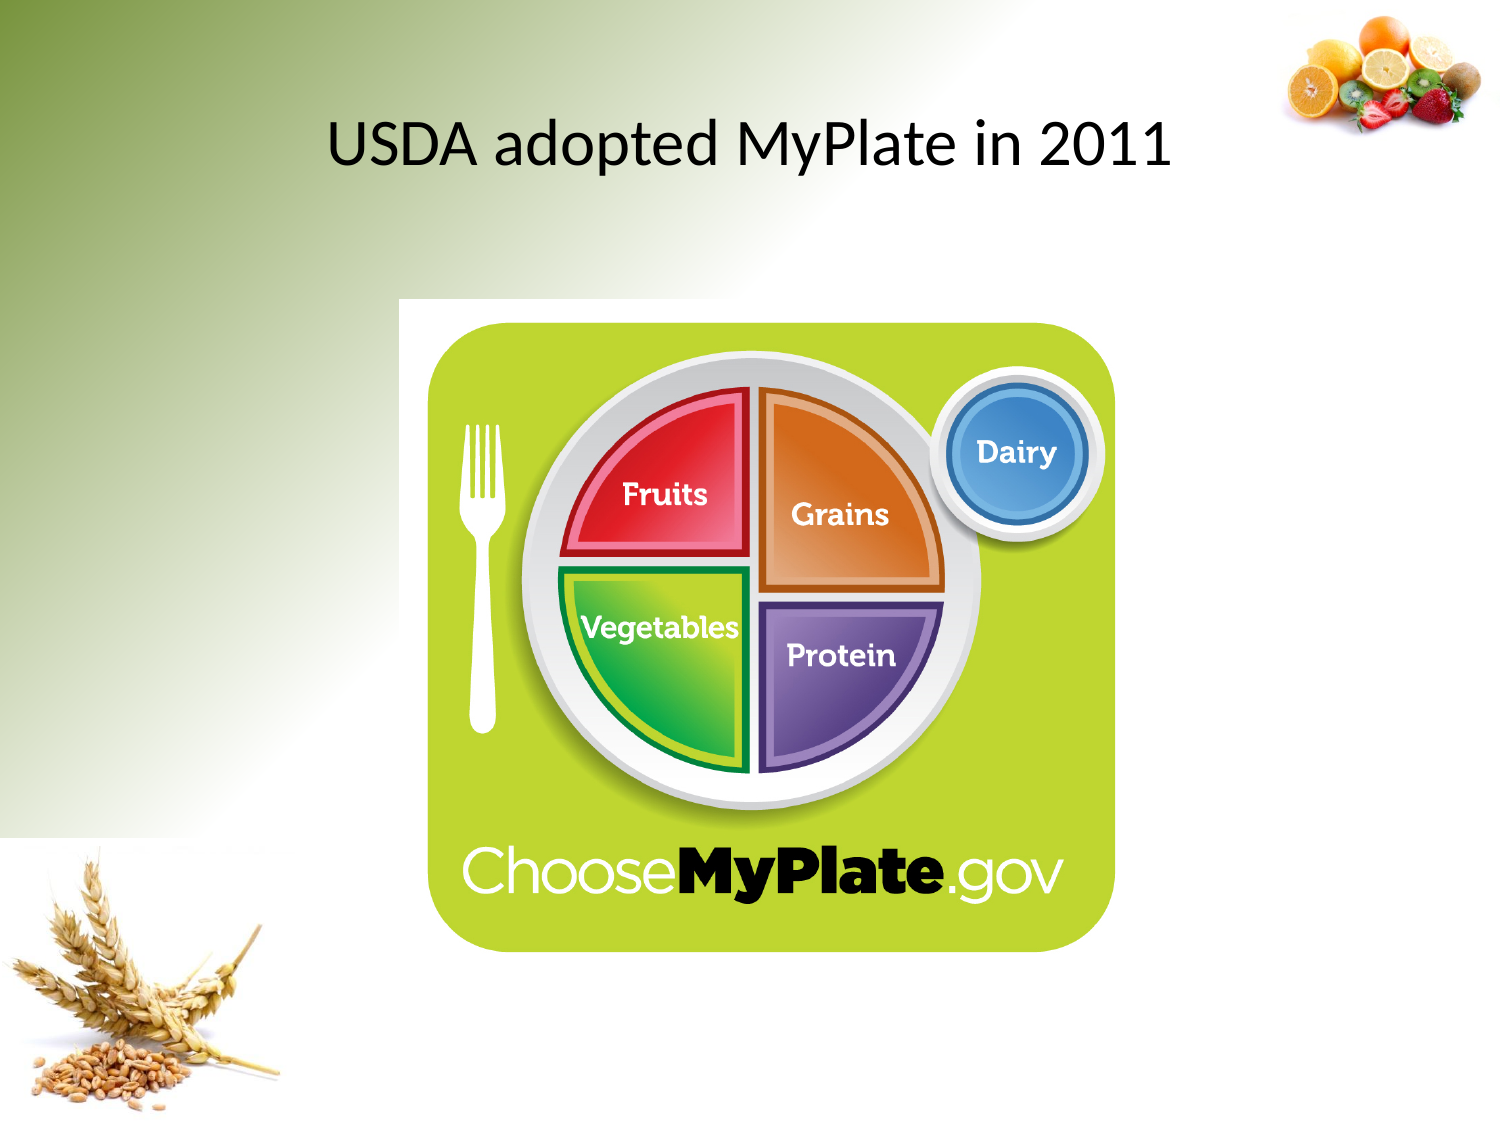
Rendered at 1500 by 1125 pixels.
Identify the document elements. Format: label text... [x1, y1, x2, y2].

picture [2, 846, 295, 1125]
picture [399, 299, 1143, 976]
picture [1266, 0, 1500, 155]
title USDA adopted MyPlate in 2011 [75, 45, 1425, 233]
